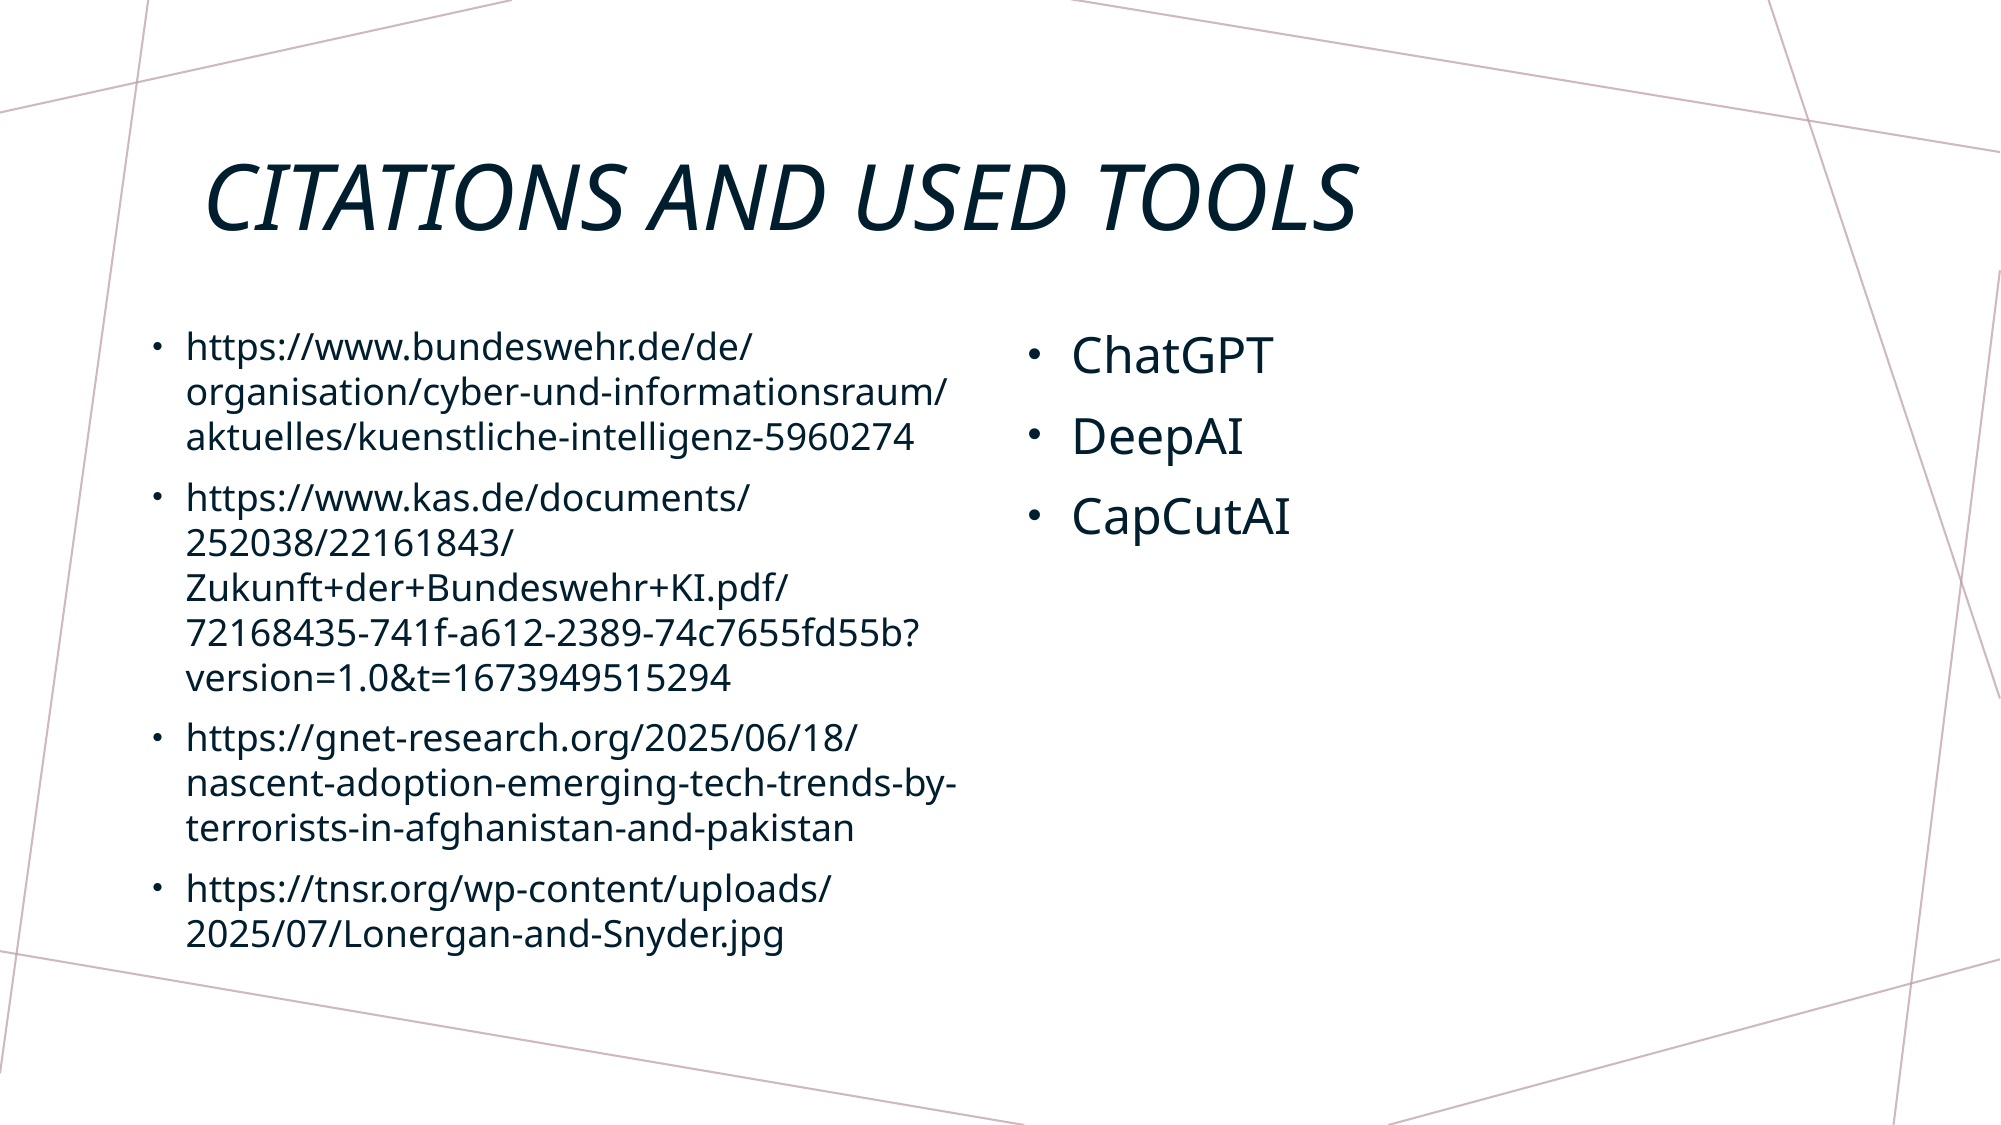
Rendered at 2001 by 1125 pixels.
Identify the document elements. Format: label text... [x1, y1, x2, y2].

list ChatGPT DeepAI CapCutAI [1012, 315, 1863, 1014]
list https://www.bundeswehr.de/de/organisation/cyber-und-informationsraum/aktuelles/kuenstliche-intelligenz-5960274 https://www.kas.de/documents/252038/22161843/Zukunft+der+Bundeswehr+KI.pdf/72168435-741f-a612-2389-74c7655fd55b?version=1.0&t=1673949515294 https://gnet-research.org/2025/06/18/nascent-adoption-emerging-tech-trends-by-terrorists-in-afghanistan-and-pakistan https://tnsr.org/wp-content/uploads/2025/07/Lonergan-and-Snyder.jpg [137, 315, 988, 1014]
title Citations and used tools [187, 87, 1813, 315]
